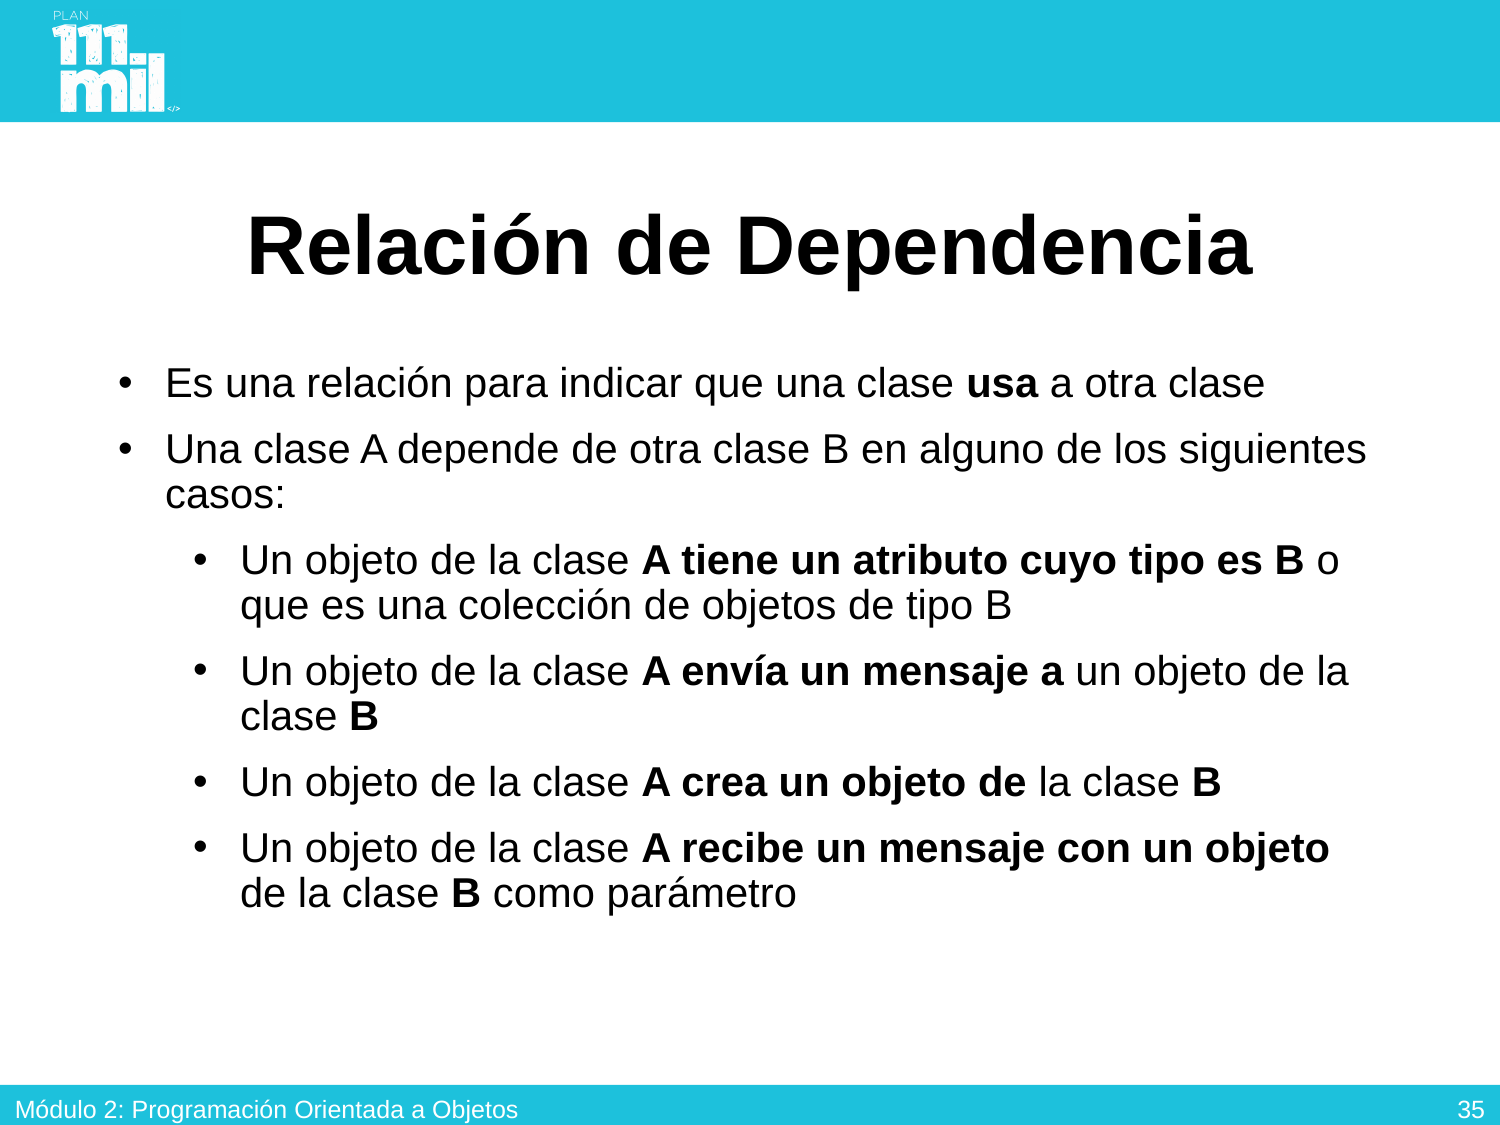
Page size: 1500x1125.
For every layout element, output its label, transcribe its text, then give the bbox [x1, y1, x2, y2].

title Relación de Dependencia [103, 147, 1397, 348]
slide_number 34 [1162, 1078, 1500, 1125]
footer Módulo 2: Programación Orientada a Objetos [0, 1078, 606, 1125]
list Es una relación para indicar que una clase usa a otra clase Una clase A depende de otra clase B en alguno de los siguientes casos: Un objeto de la clase A tiene un atributo cuyo tipo es B o que es una colección de objetos de tipo B Un objeto de la clase A envía un mensaje a un objeto de la clase B Un objeto de la clase A crea un objeto de la clase B Un objeto de la clase A recibe un mensaje con un objeto de la clase B como parámetro [103, 354, 1397, 1069]
